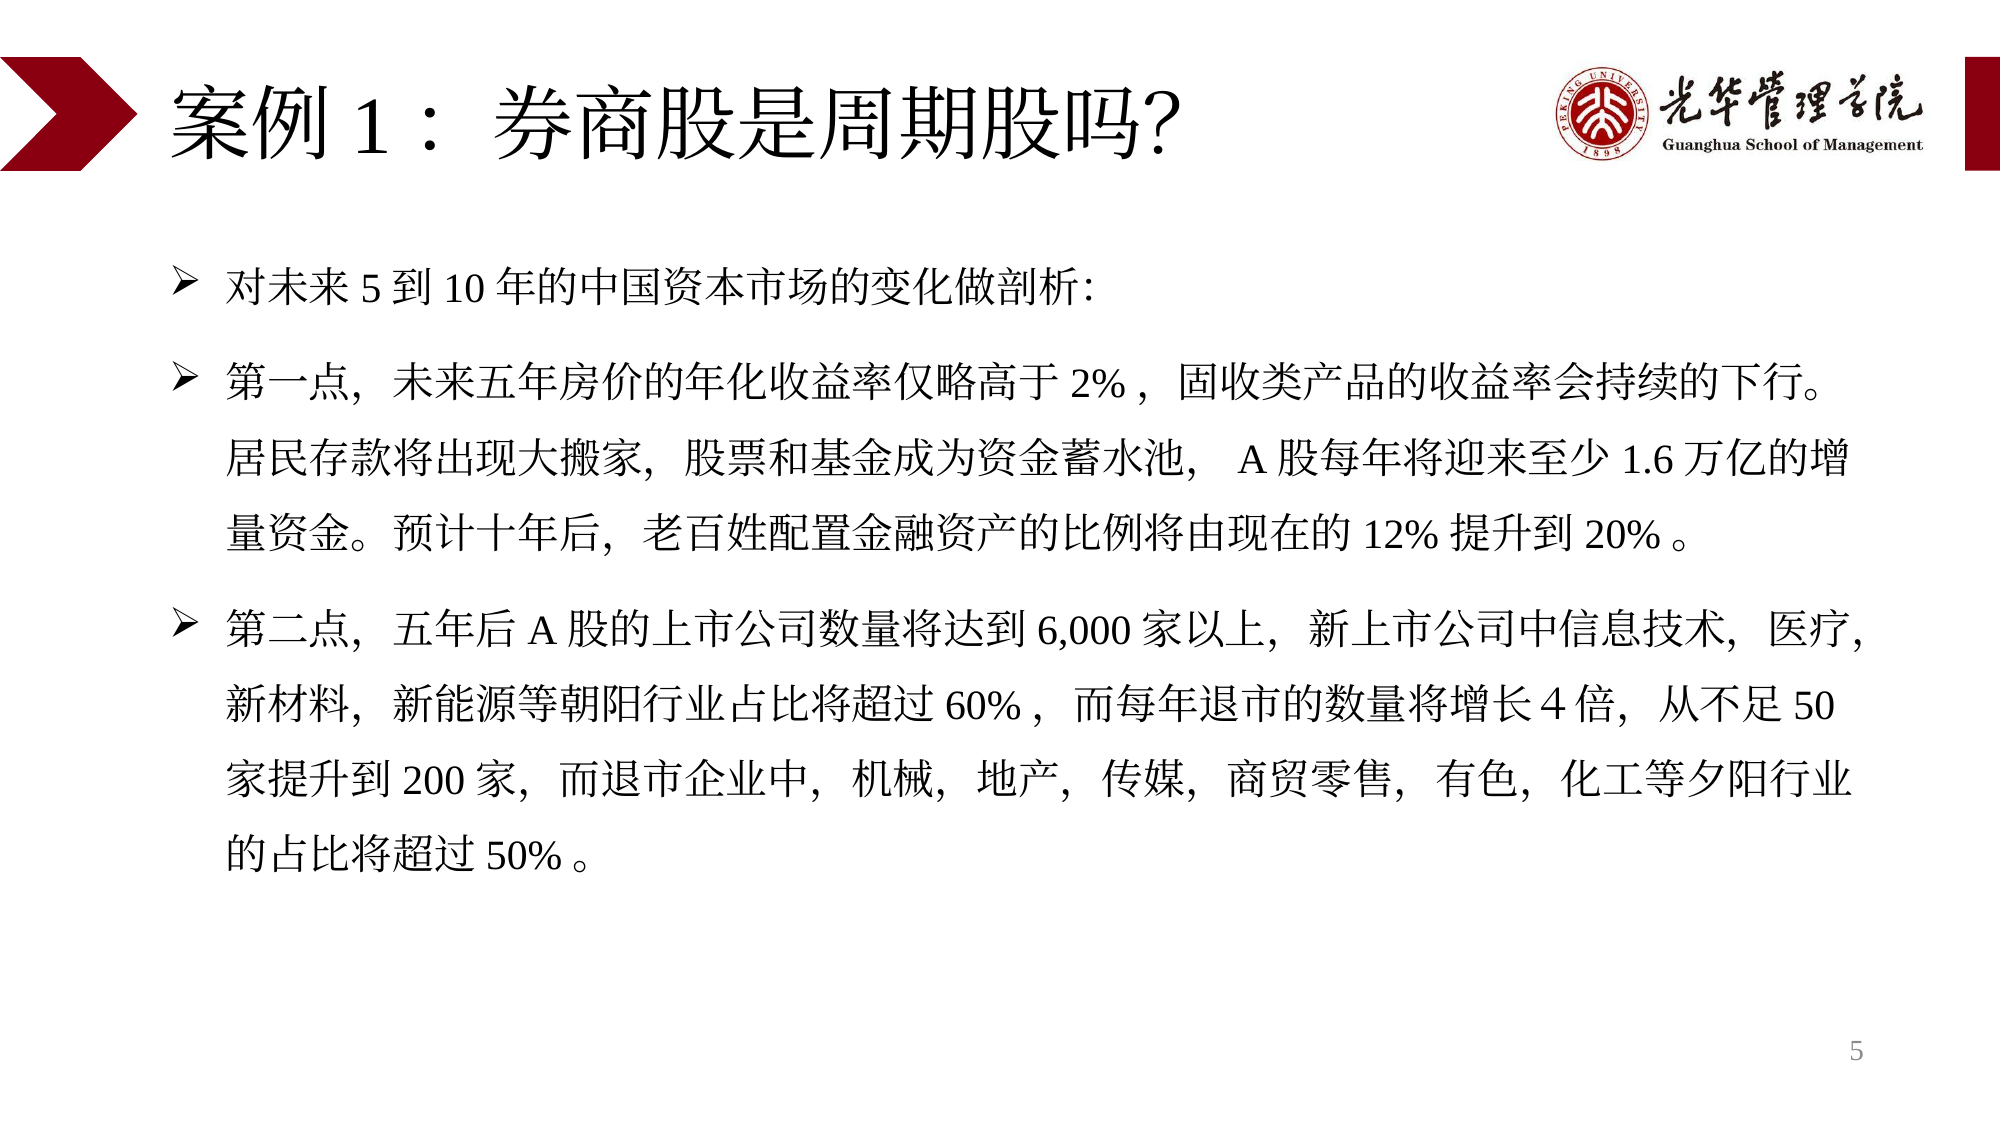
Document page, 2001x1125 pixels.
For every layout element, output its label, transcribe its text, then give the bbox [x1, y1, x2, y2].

picture [1507, 27, 1965, 200]
title 案例1：券商股是周期股吗？ [154, 59, 1537, 195]
slide_number 5 [1429, 1018, 1880, 1079]
list 对未来5到10年的中国资本市场的变化做剖析： 第一点，未来五年房价的年化收益率仅略高于2%，固收类产品的收益率会持续的下行。居民存款将出现大搬家，股票和基金成为资金蓄水池，A股每年将迎来至少1.6万亿的增量资金。预计十年后，老百姓配置金融资产的比例将由现在的12%提升到20%。 第二点，五年后A股的上市公司数量将达到6,000家以上，新上市公司中信息技术，医疗，新材料，新能源等朝阳行业占比将超过60%，而每年退市的数量将增长４倍，从不足50家提升到200家，而退市企业中，机械，地产，传媒，商贸零售，有色，化工等夕阳行业的占比将超过50%。 [154, 227, 1880, 986]
